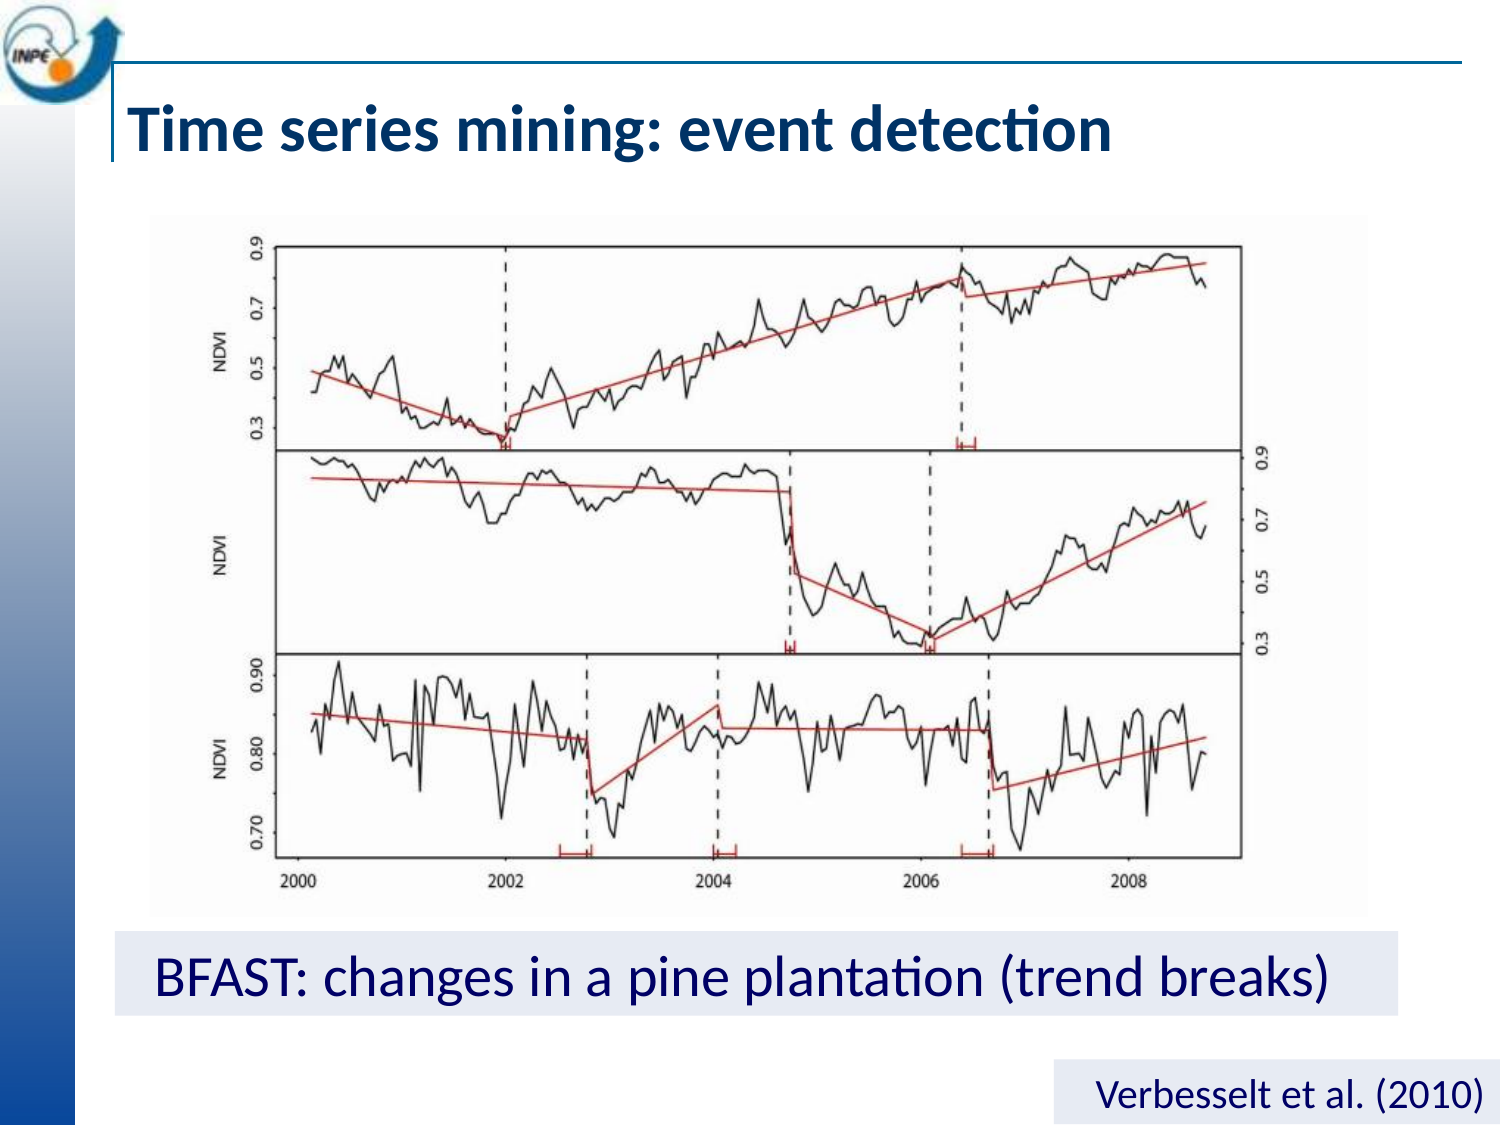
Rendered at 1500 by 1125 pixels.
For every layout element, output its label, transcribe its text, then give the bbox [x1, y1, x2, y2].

text_box BFAST: changes in a pine plantation (trend breaks) [114, 931, 1399, 1016]
text_box Verbesselt et al. (2010) [1053, 1059, 1500, 1125]
picture [149, 214, 1369, 917]
picture [0, 0, 125, 105]
title Time series mining: event detection [112, 62, 1450, 188]
